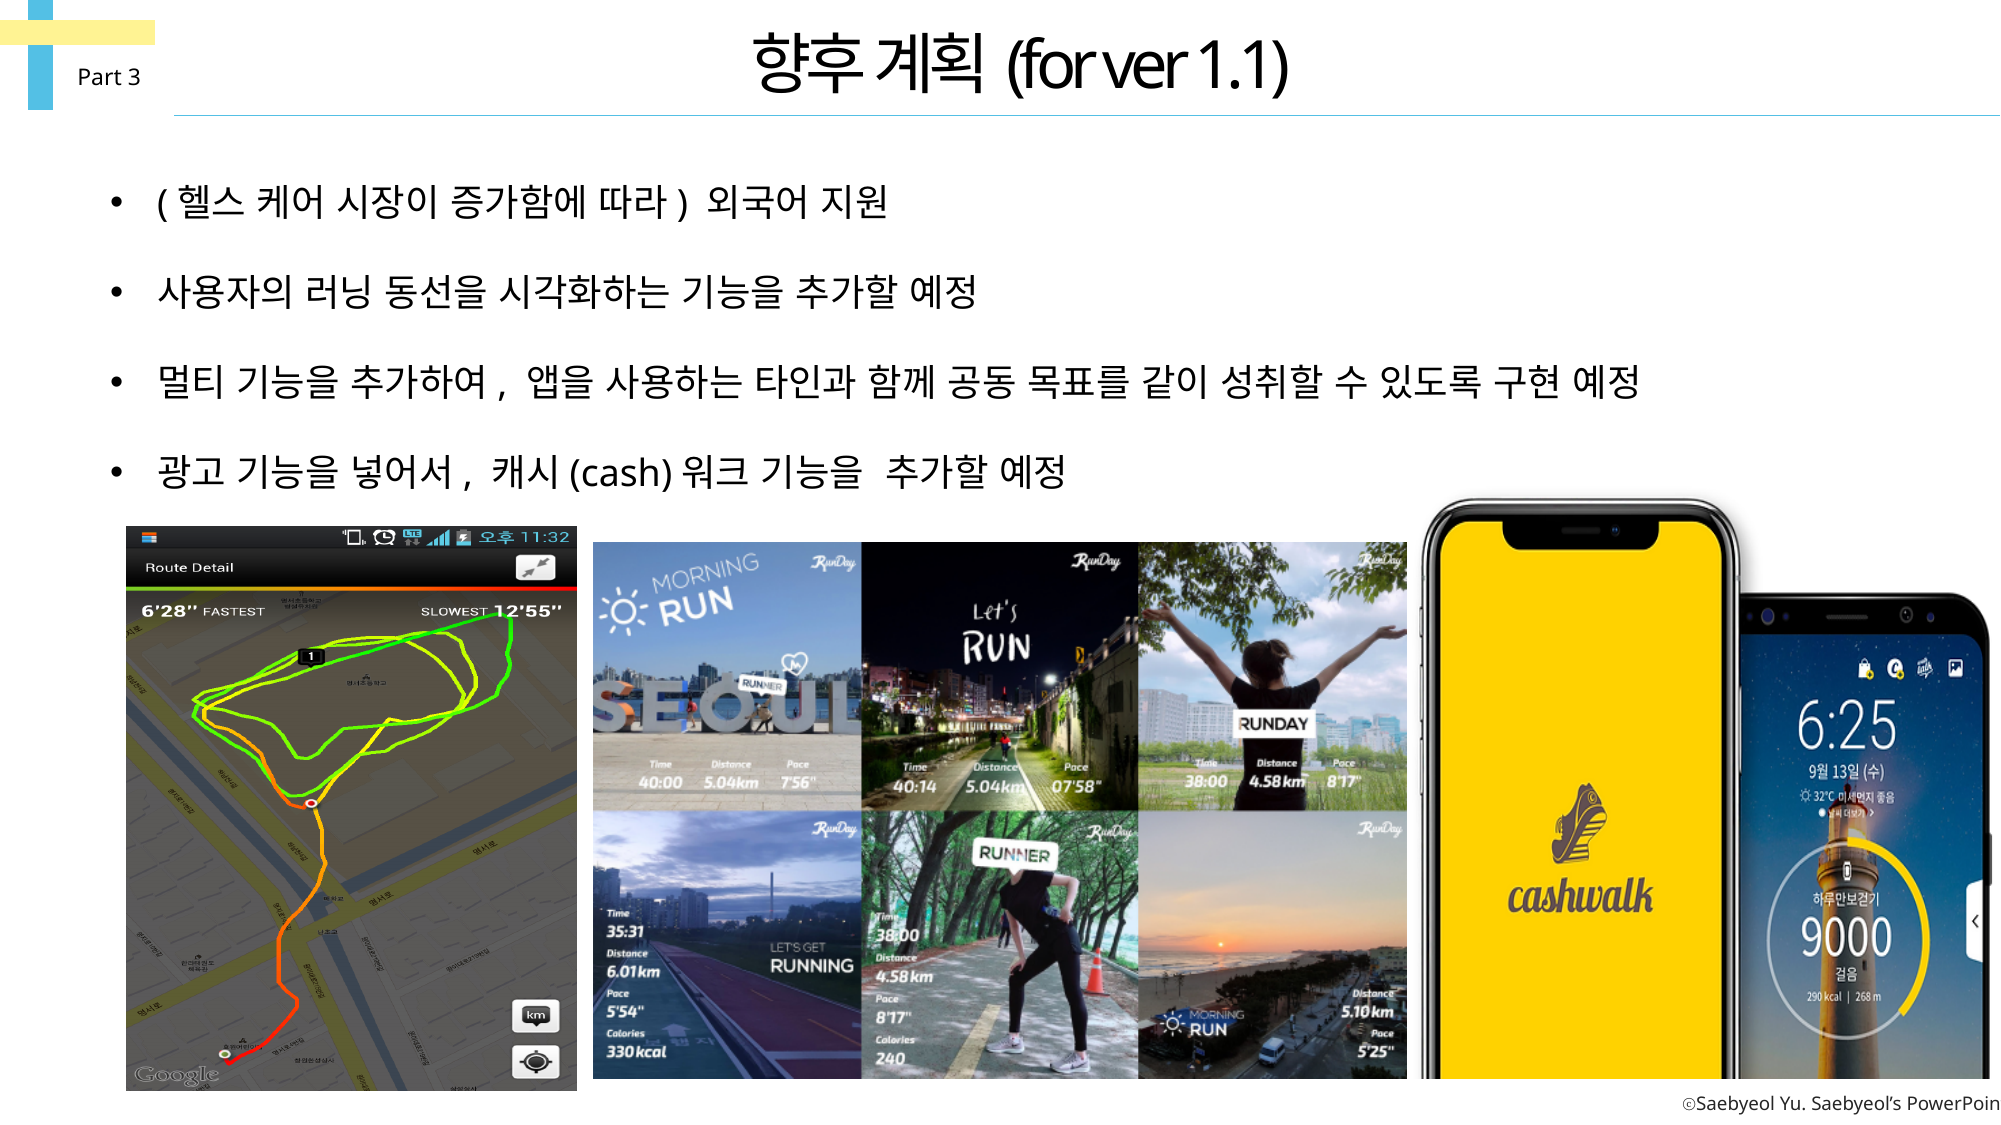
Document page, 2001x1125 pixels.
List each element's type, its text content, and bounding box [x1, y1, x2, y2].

text_box (헬스 케어 시장이 증가함에 따라) 외국어 지원 사용자의 러닝 동선을 시각화하는 기능을 추가할 예정 멀티 기능을 추가하여, 앱을 사용하는 타인과 함께 공동 목표를 같이 성취할 수 있도록 구현 예정 광고 기능을 넣어서, 캐시(cash)워크 기능을 추가할 예정 [95, 171, 1870, 772]
picture [126, 526, 577, 1092]
text_box Part 3 [62, 54, 157, 98]
picture [593, 451, 2000, 1079]
text_box 향후 계획(for ver 1.1) [735, 14, 1306, 110]
